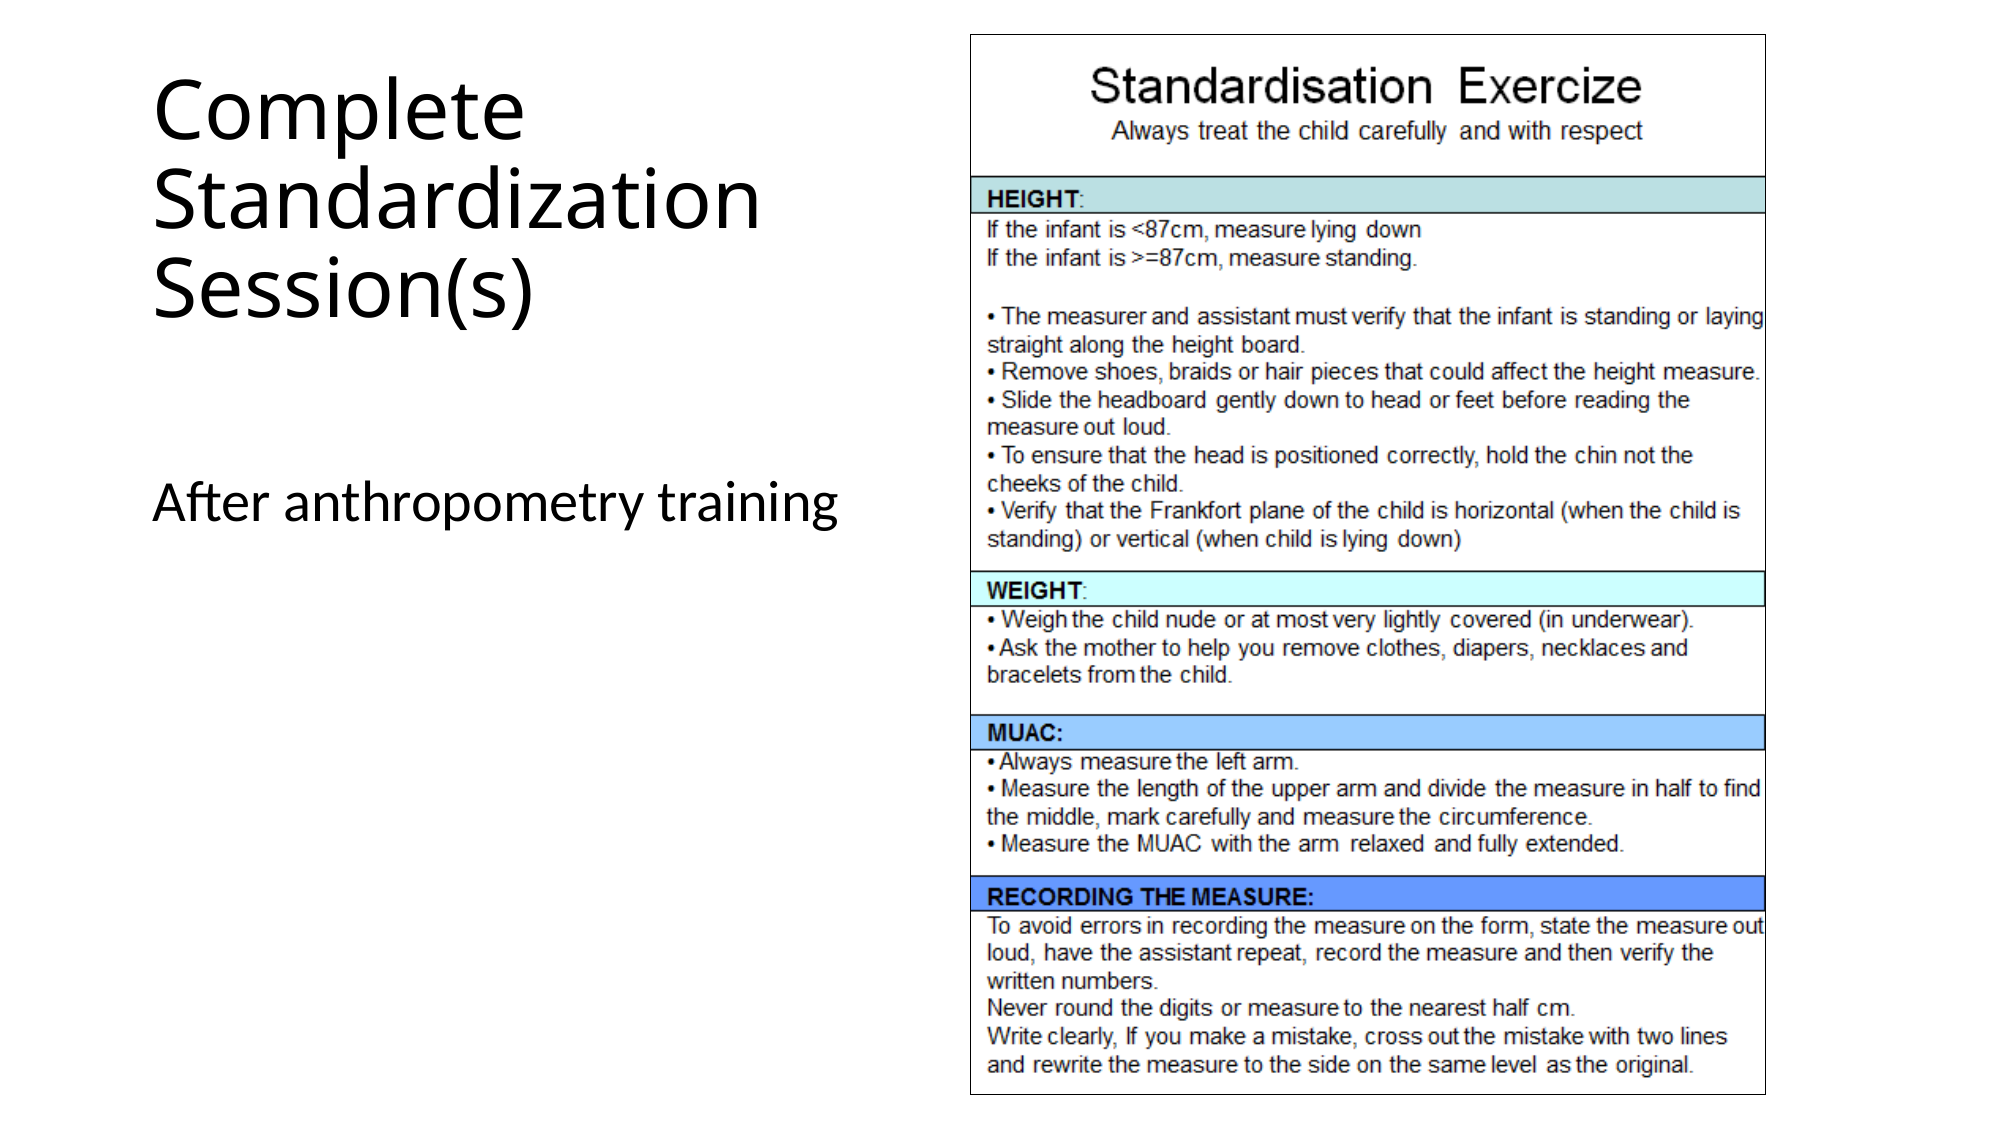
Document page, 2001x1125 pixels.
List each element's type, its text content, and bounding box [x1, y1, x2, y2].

text_box After anthropometry training [137, 372, 869, 1125]
title Complete Standardization Session(s) [137, 59, 869, 344]
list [970, 34, 1766, 1095]
